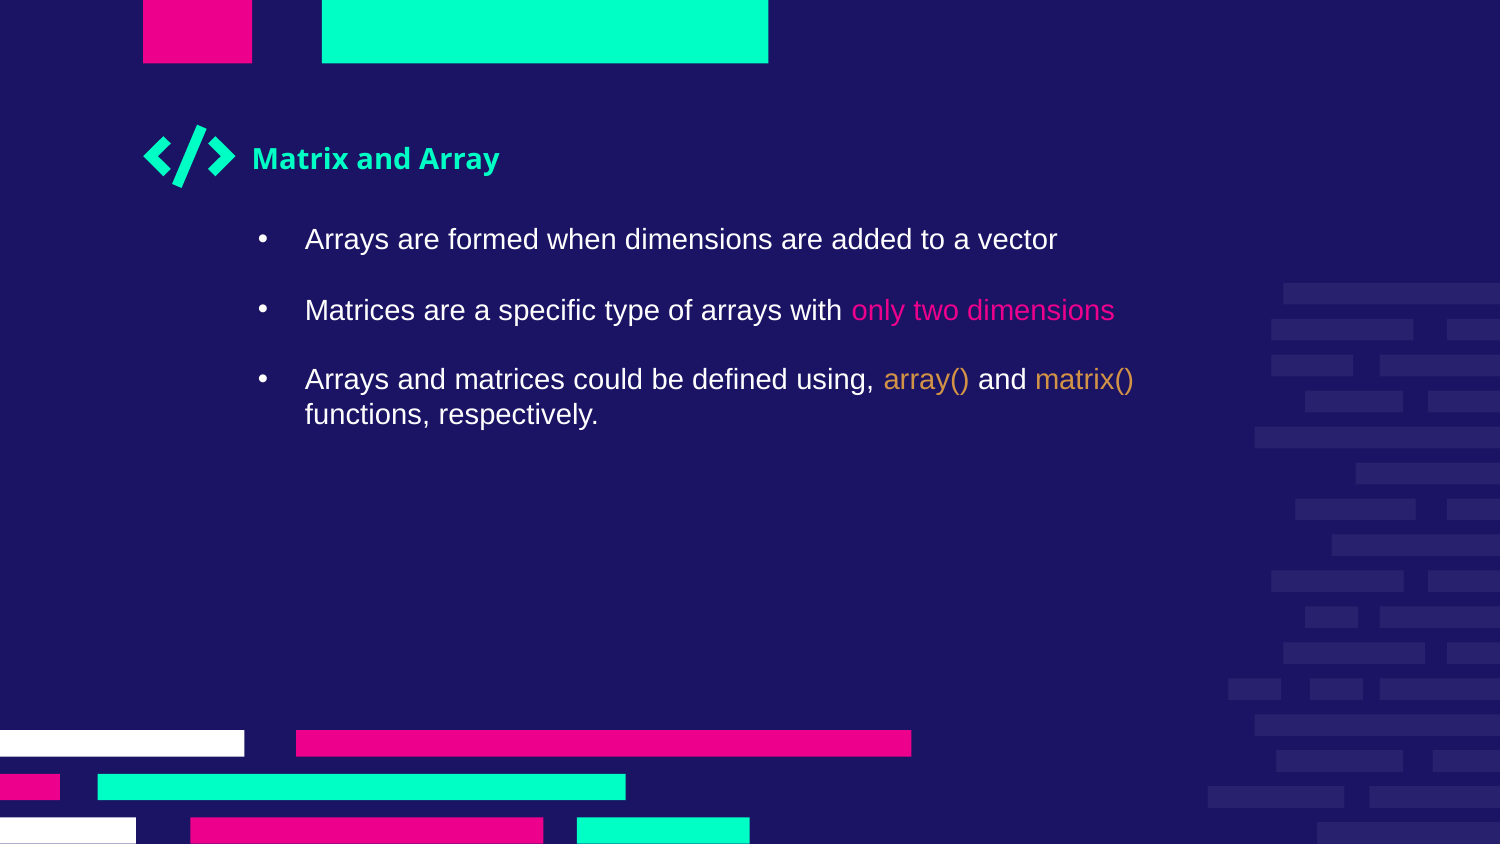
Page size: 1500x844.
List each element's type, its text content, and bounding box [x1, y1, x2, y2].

list Matrix and Array [235, 119, 589, 184]
text_box Arrays are formed when dimensions are added to a vector Matrices are a specific type of arrays with only two dimensions Arrays and matrices could be defined using, array() and matrix() functions, respectively. [243, 213, 1184, 508]
